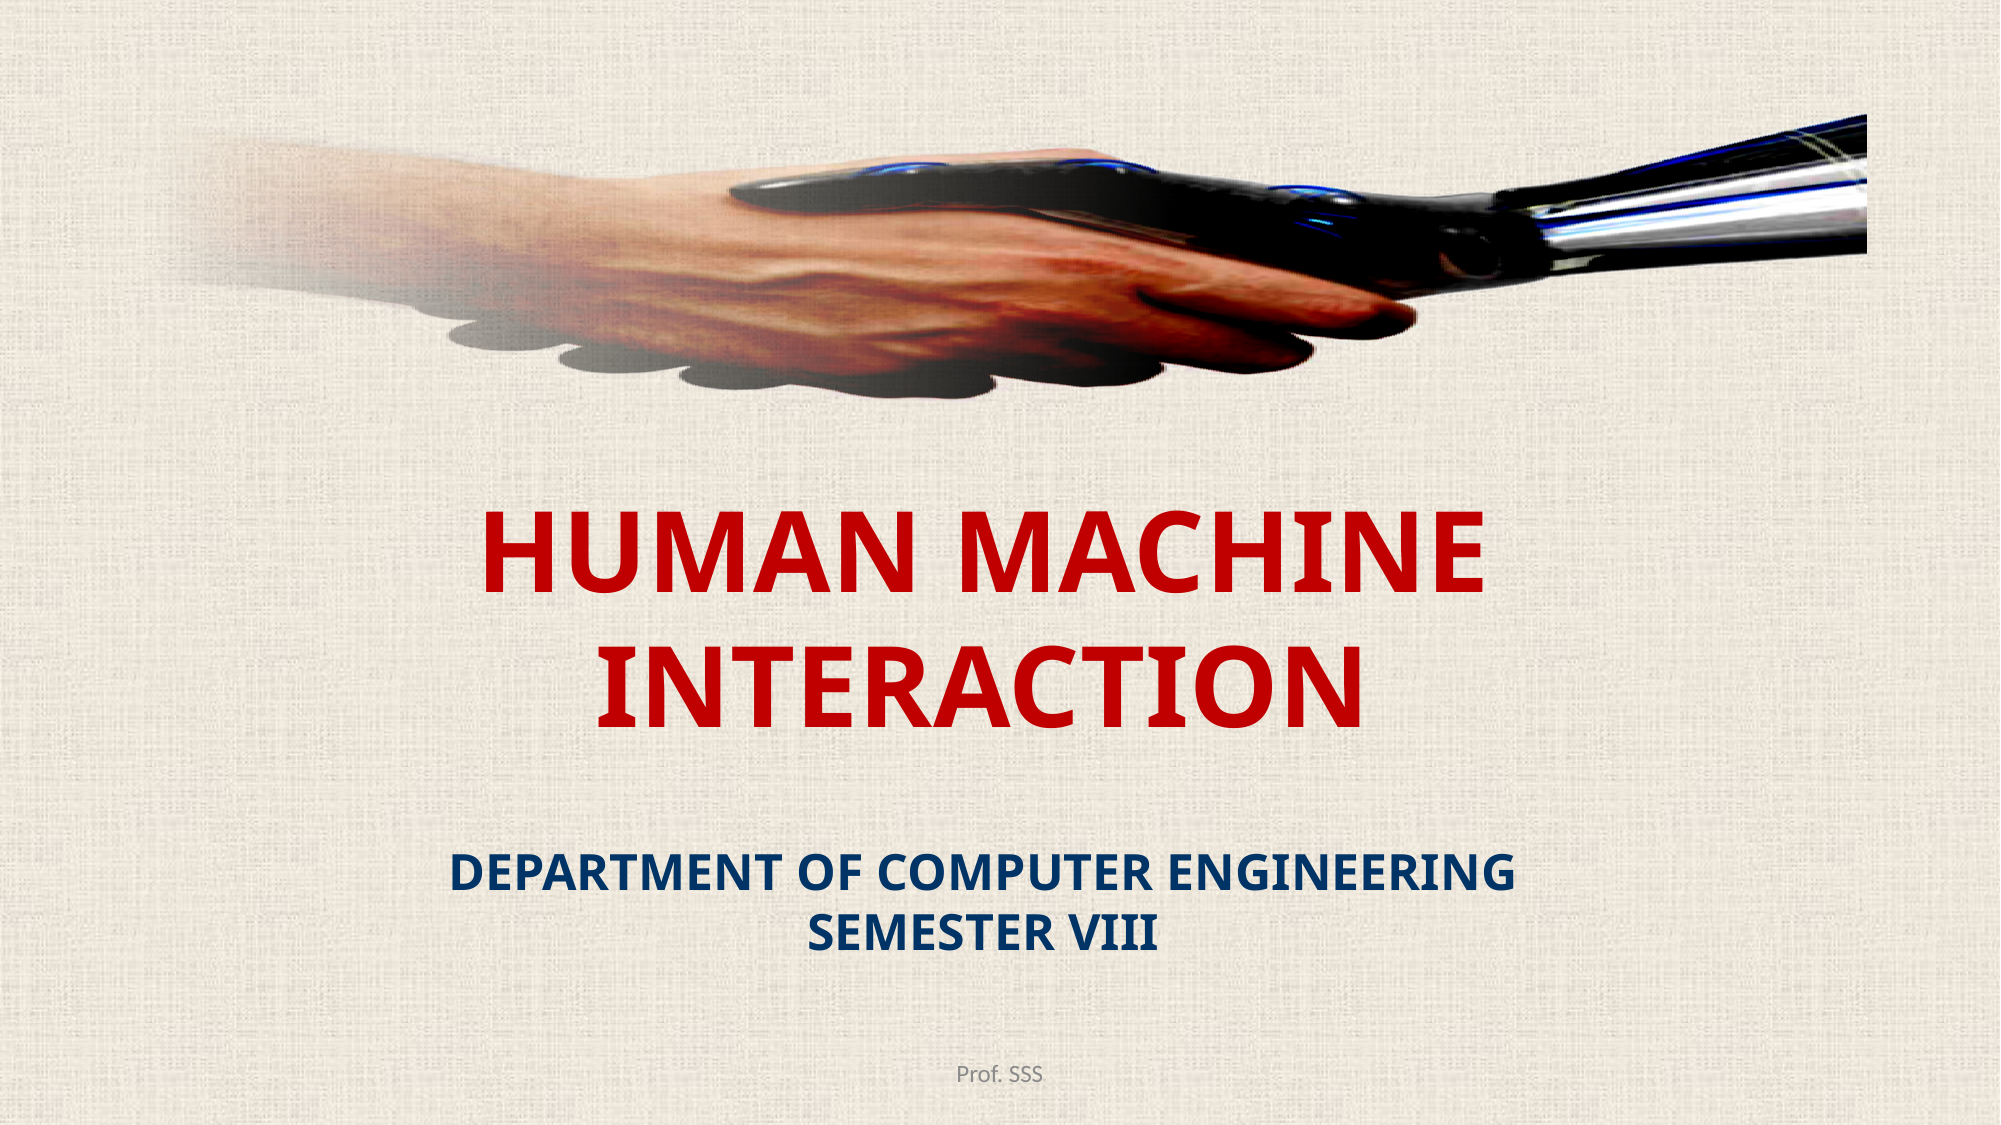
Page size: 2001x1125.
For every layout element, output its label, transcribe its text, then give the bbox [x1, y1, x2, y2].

footer Prof. SSS [662, 1042, 1338, 1103]
picture [133, 78, 1867, 516]
text_box HUMAN MACHINE INTERACTION DEPARTMENT OF COMPUTER ENGINEERING SEMESTER VIII [133, 516, 1834, 1006]
